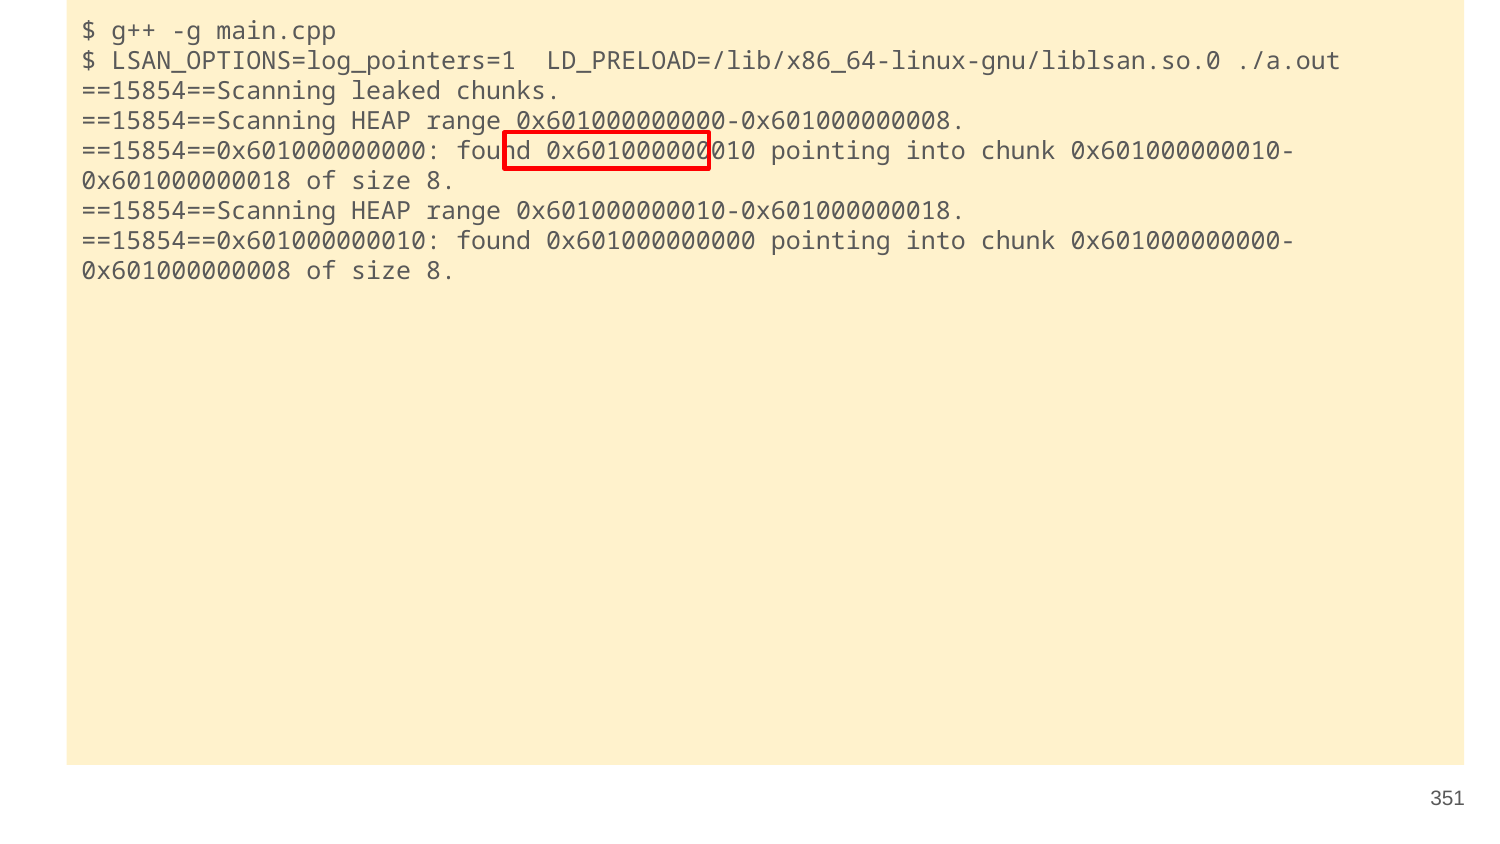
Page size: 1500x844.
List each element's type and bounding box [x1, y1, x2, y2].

text_box [66, 0, 1465, 765]
slide_number [1389, 764, 1480, 830]
